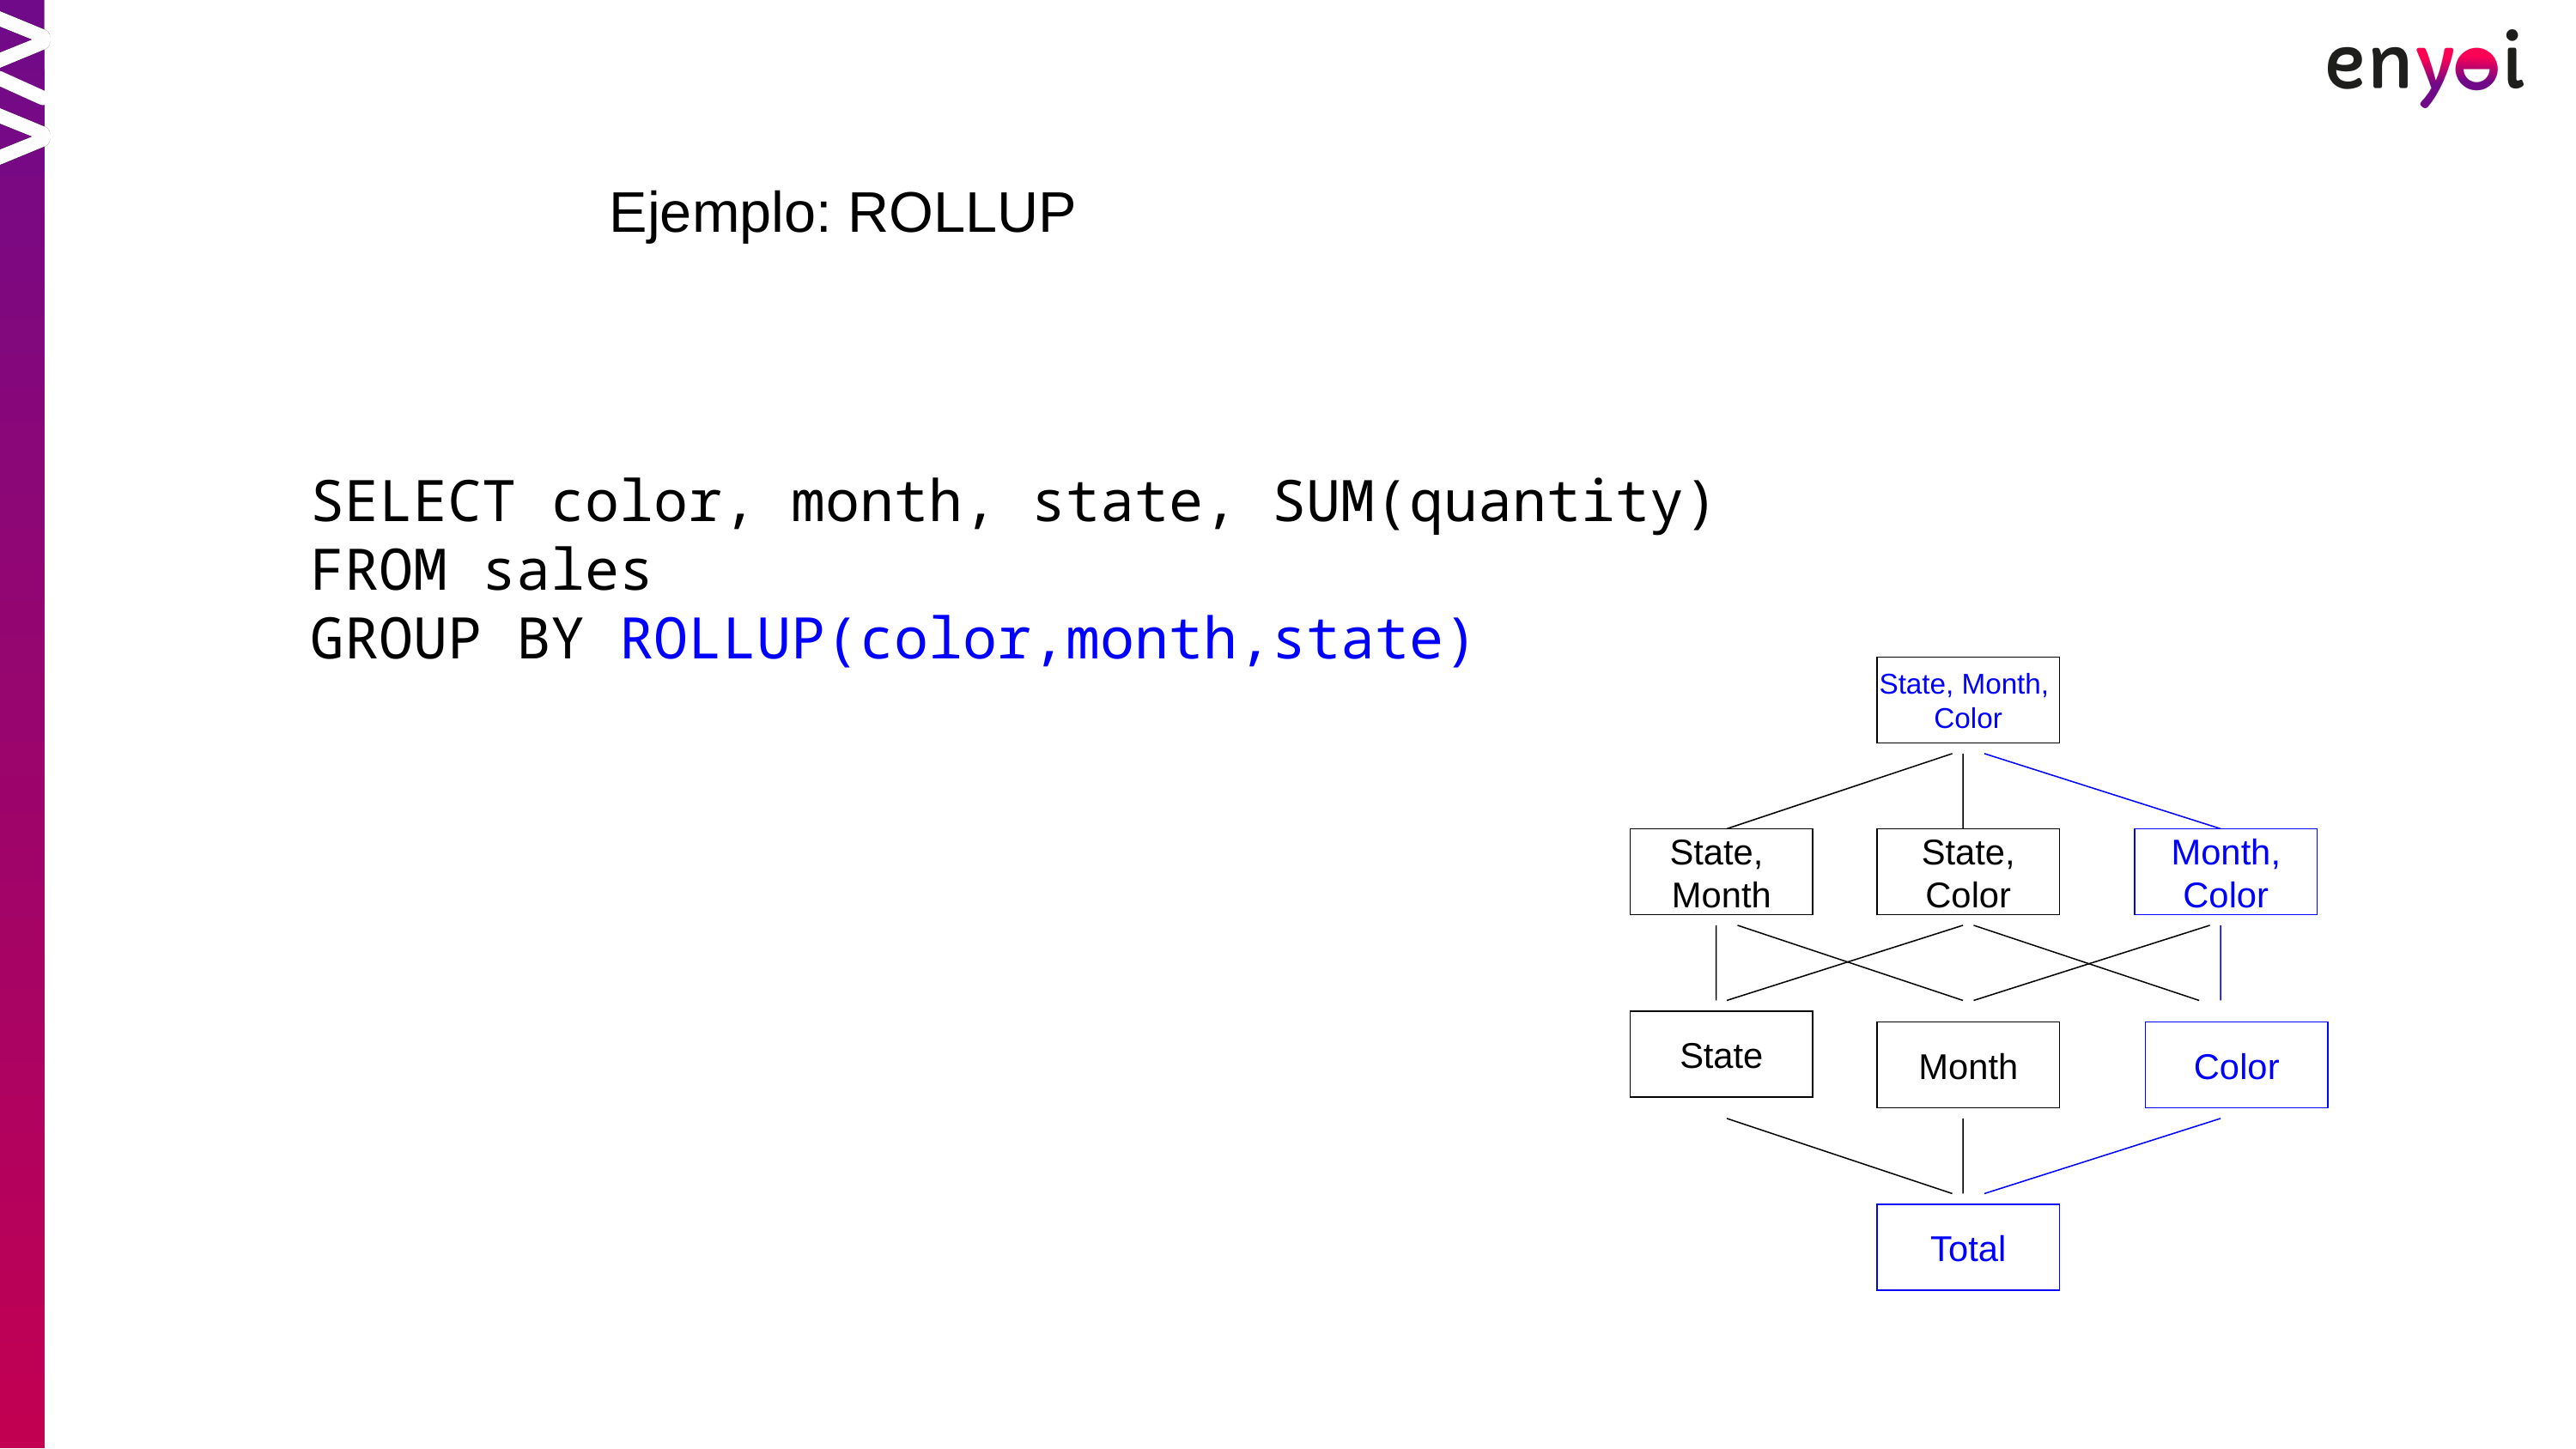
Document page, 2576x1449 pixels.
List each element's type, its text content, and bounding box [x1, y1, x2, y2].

text_box State, Color [1877, 828, 2060, 915]
text_box State, Month, Color [1877, 657, 2060, 743]
text_box State, Month [1630, 828, 1813, 915]
text_box State [1630, 1010, 1813, 1097]
text_box [2328, 29, 2524, 108]
text_box Ejemplo: ROLLUP [597, 168, 1756, 330]
text_box Color [2145, 1022, 2328, 1108]
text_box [0, 0, 53, 1449]
text_box Month [1877, 1022, 2060, 1108]
text_box Total [1877, 1203, 2060, 1290]
text_box Month, Color [2135, 828, 2318, 915]
text_box SELECT color, month, state, SUM(quantity) FROM sales GROUP BY ROLLUP(color,month,state) [297, 458, 1732, 677]
